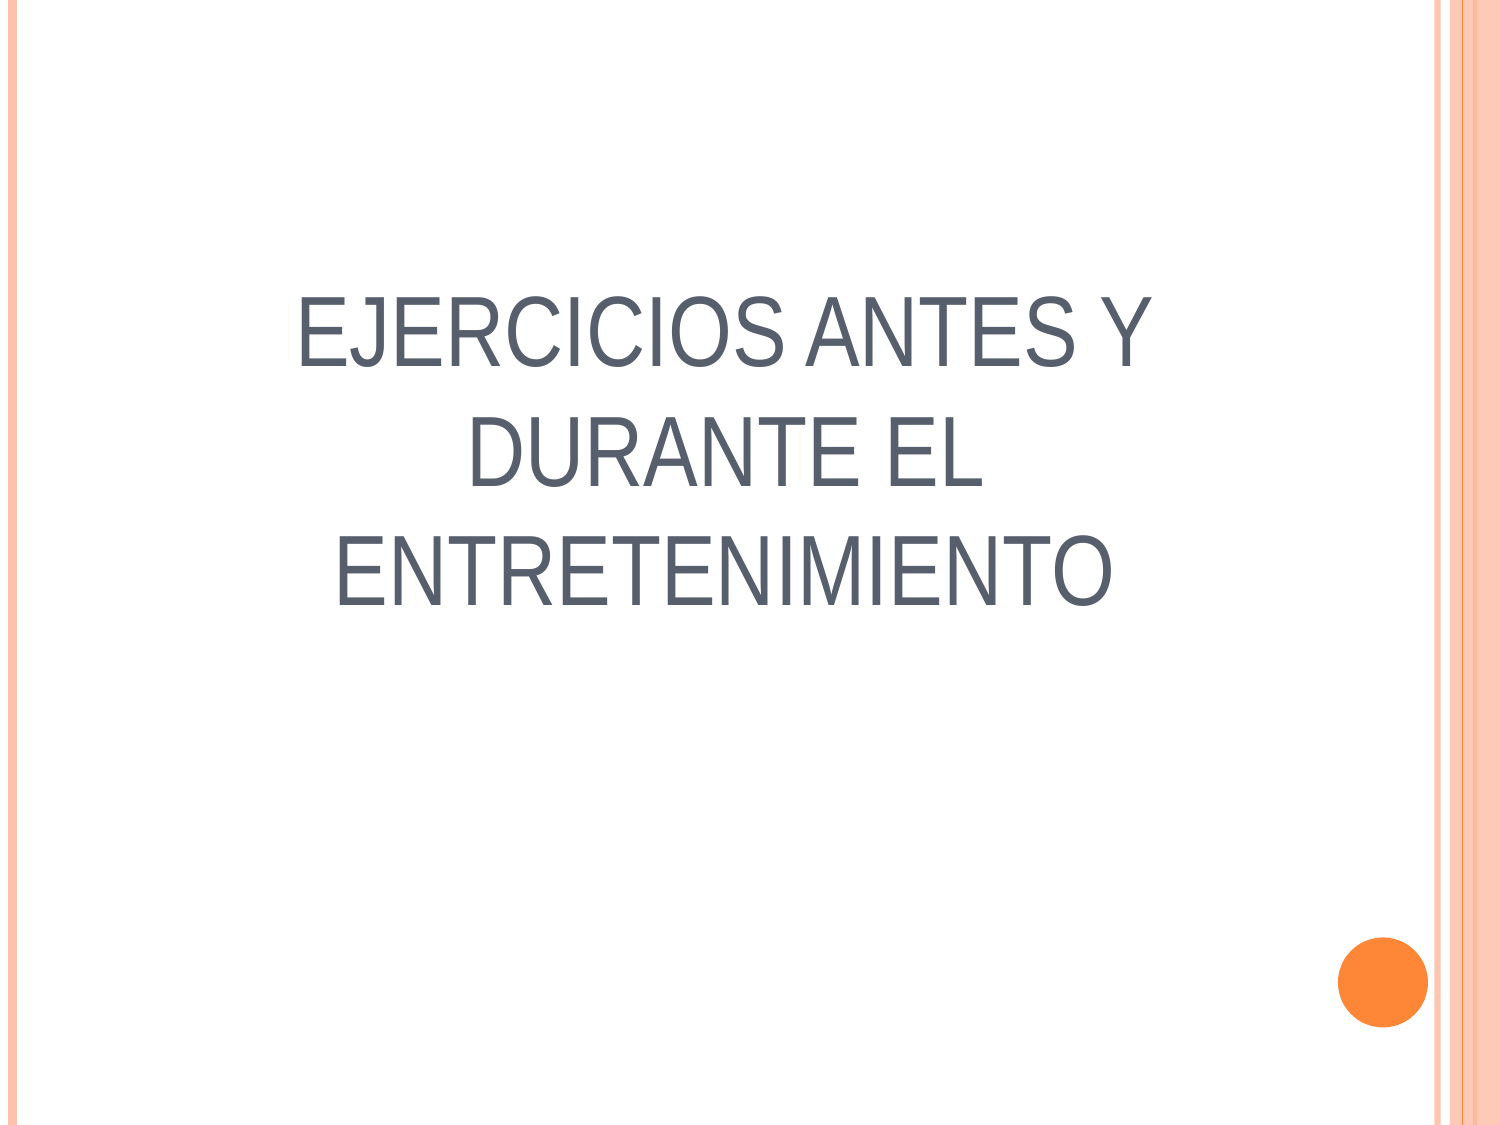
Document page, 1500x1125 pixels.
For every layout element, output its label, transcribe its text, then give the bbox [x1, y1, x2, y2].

title Ejercicios antes y durante el entretenimiento [112, 338, 1338, 634]
